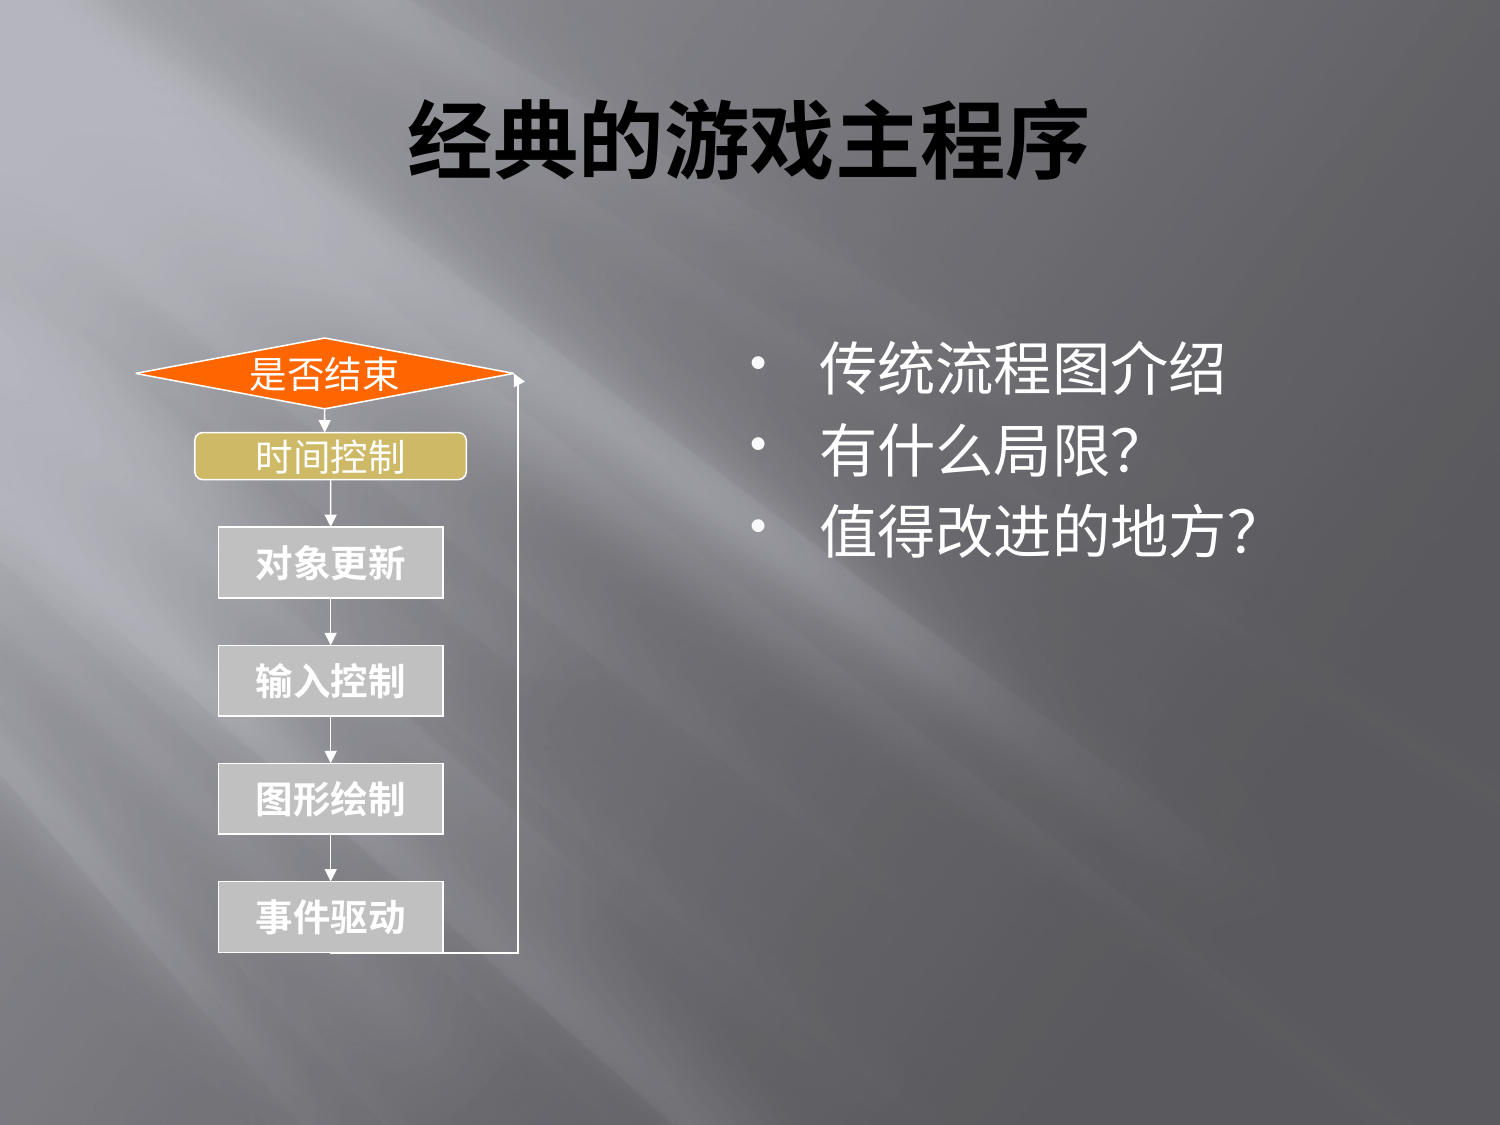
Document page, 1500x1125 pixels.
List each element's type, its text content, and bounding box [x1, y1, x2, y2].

list 传统流程图介绍 有什么局限？ 值得改进的地方？ [714, 324, 1425, 963]
title 经典的游戏主程序 [75, 45, 1425, 233]
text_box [135, 337, 514, 953]
